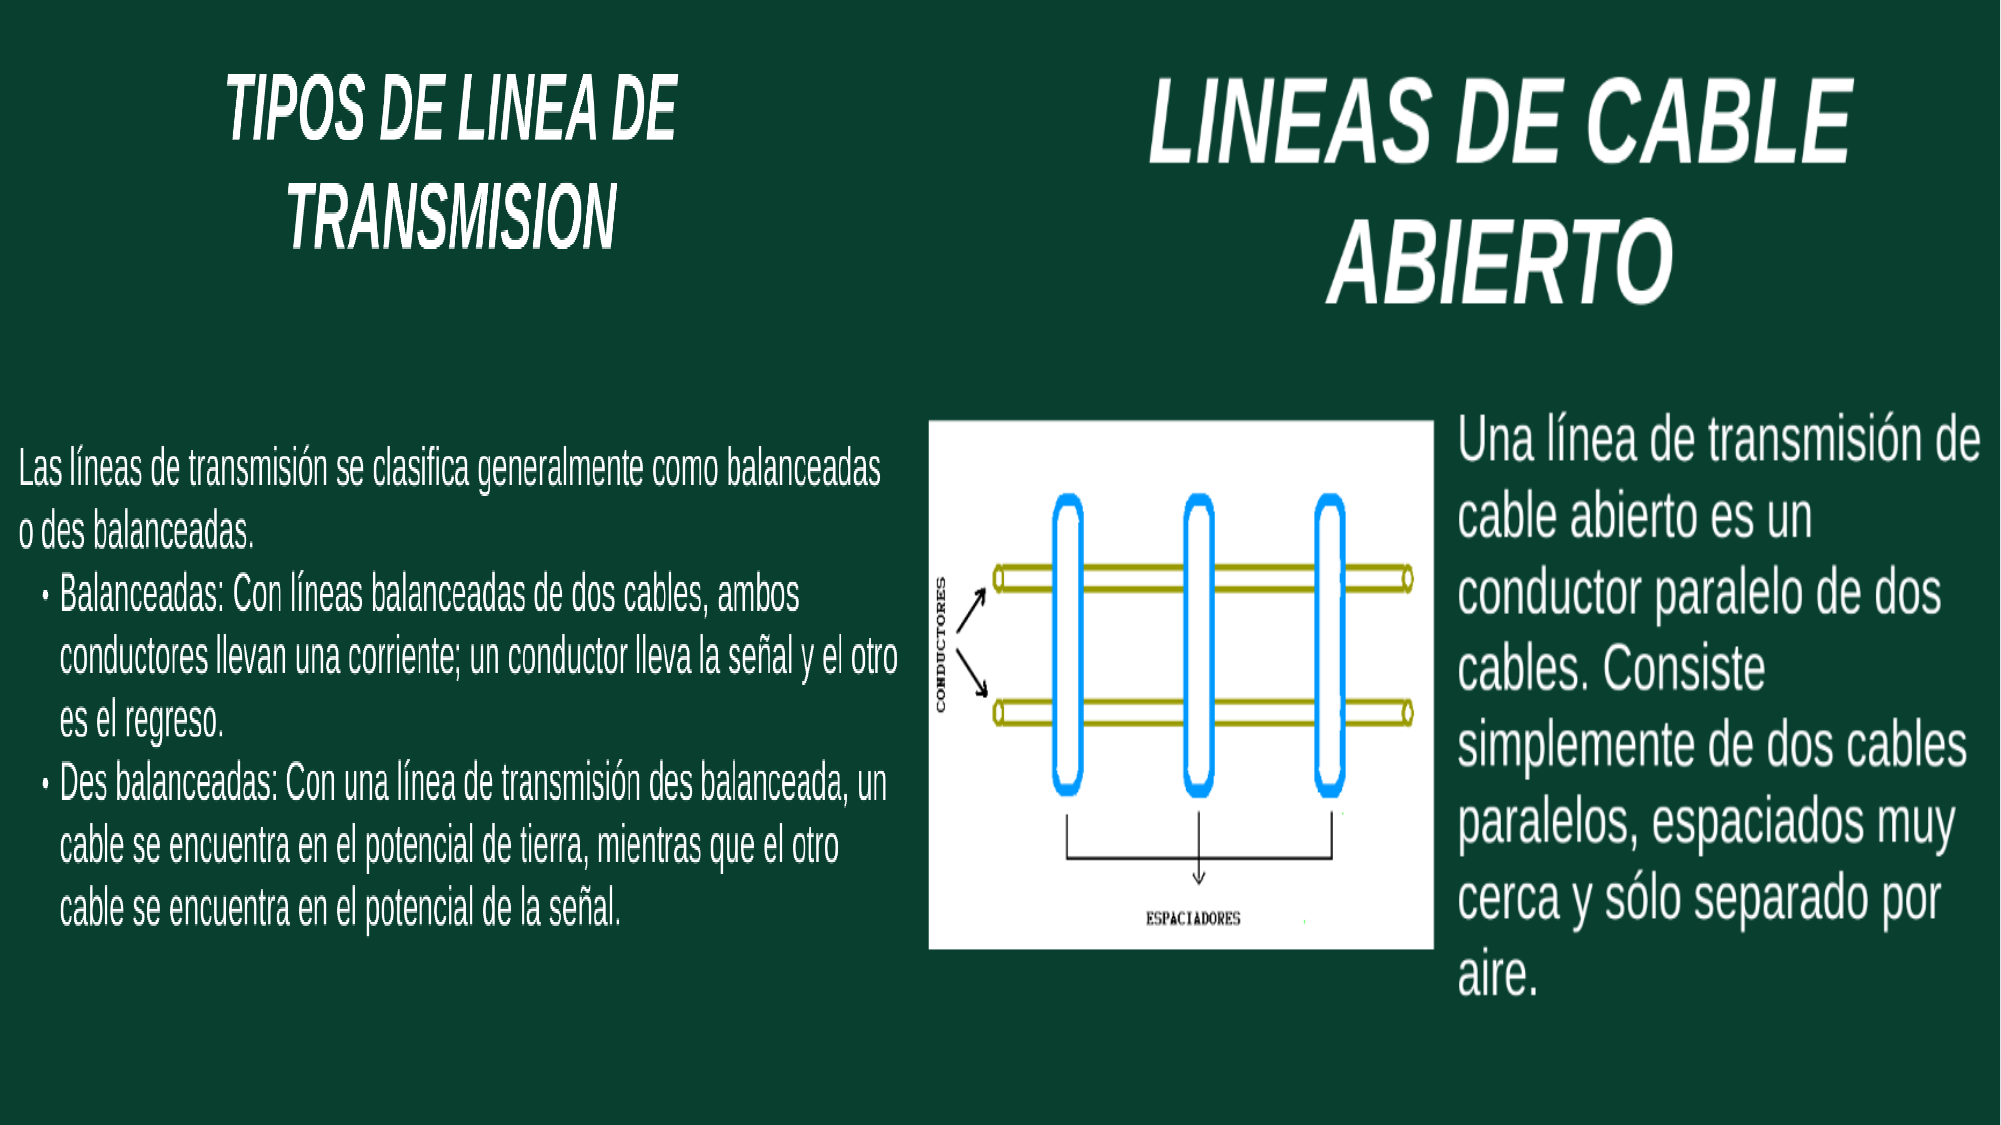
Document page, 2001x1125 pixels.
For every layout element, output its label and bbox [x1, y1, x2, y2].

list [0, 0, 908, 1125]
picture [908, 0, 2001, 1125]
